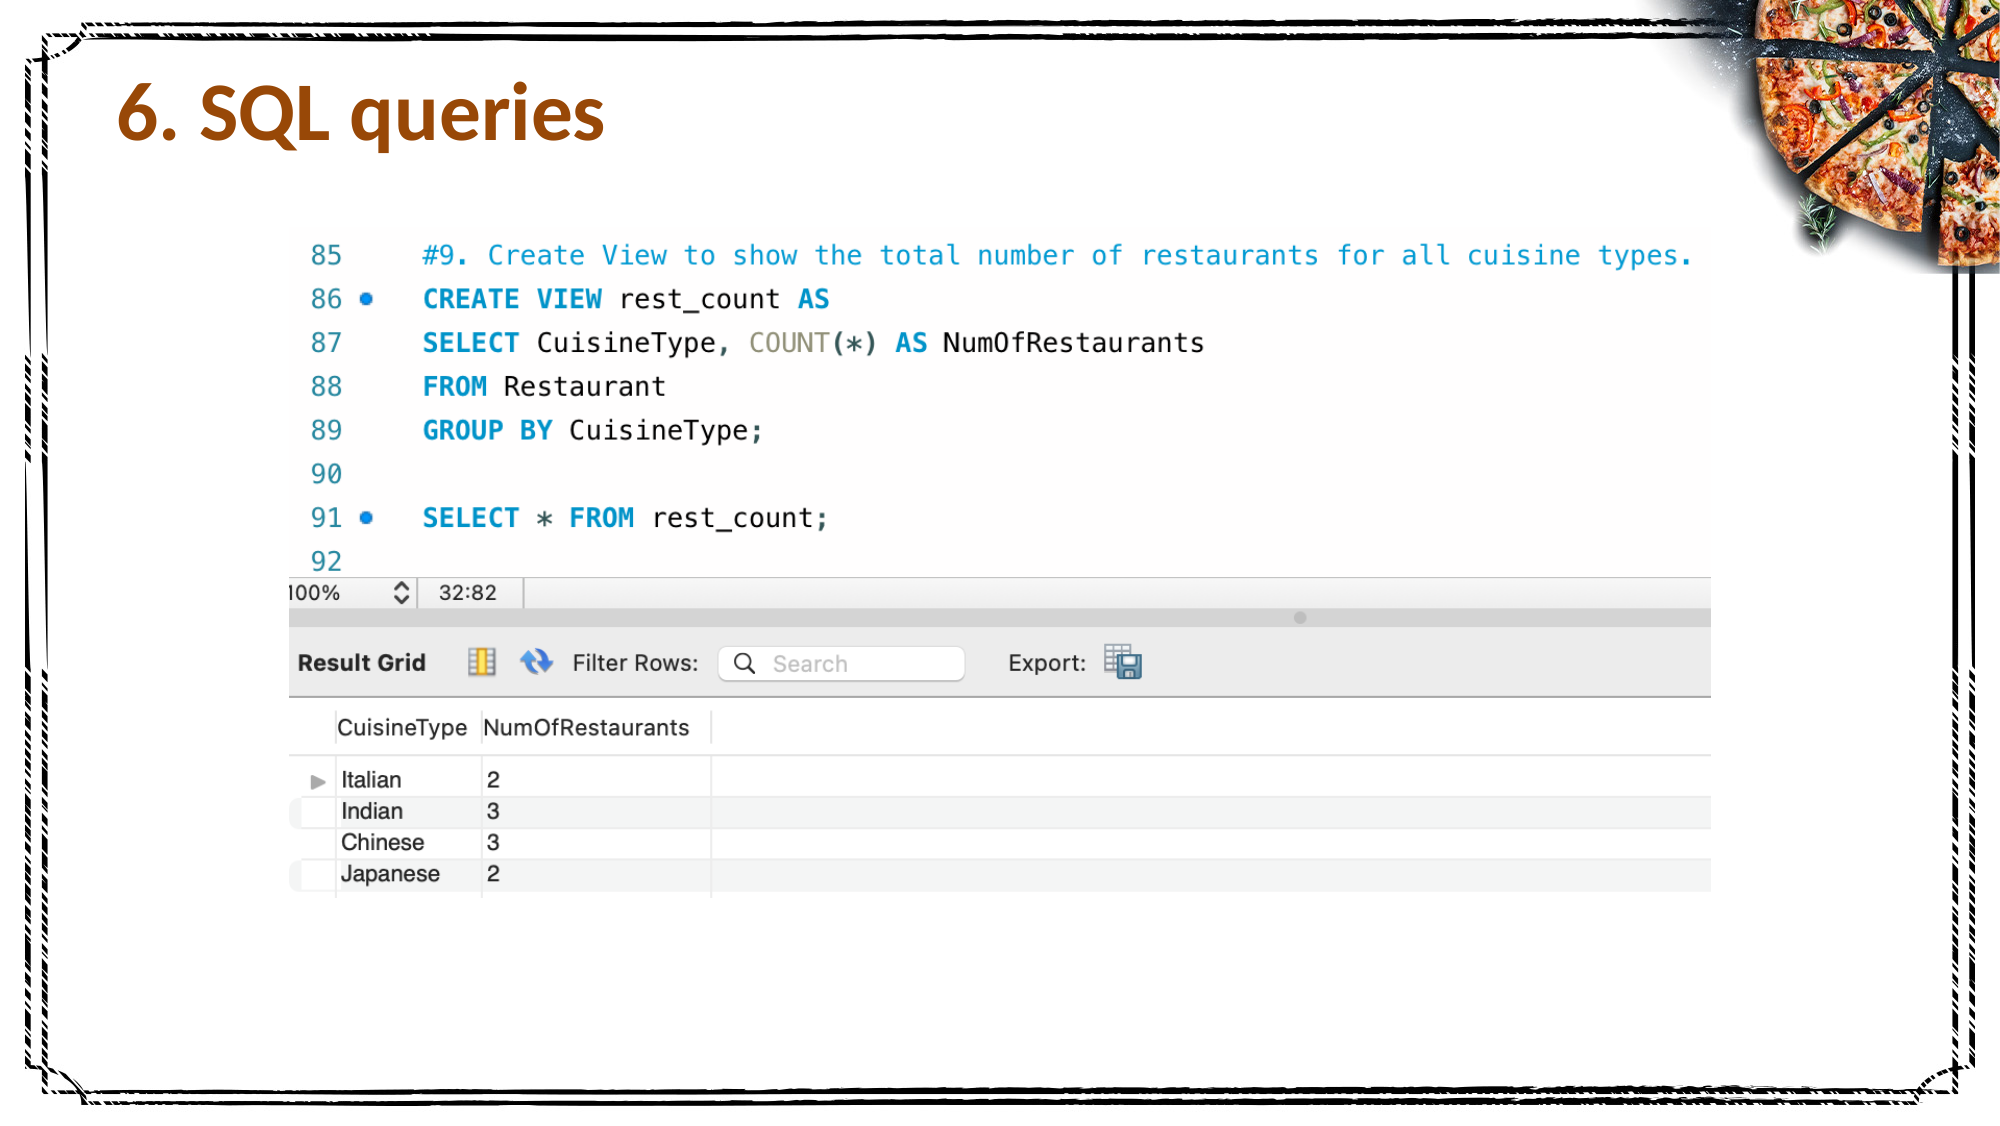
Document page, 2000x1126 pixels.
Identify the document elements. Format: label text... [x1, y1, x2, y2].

picture [0, 0, 2000, 1125]
title 6. SQL queries [99, 41, 1900, 173]
